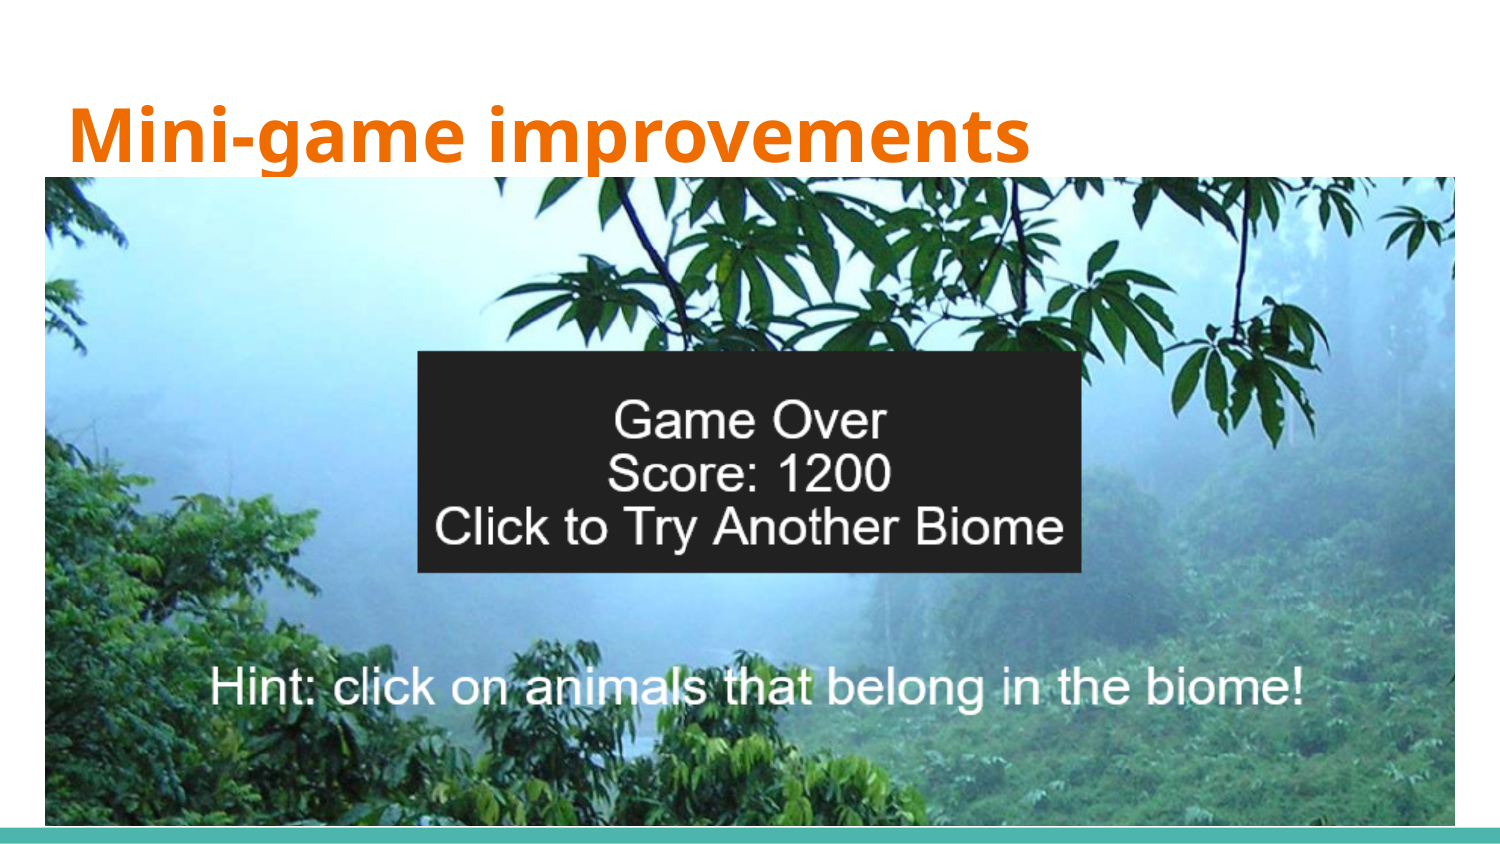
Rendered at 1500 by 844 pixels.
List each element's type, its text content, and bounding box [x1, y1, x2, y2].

picture [45, 177, 1455, 826]
title Mini-game improvements [51, 72, 1449, 176]
